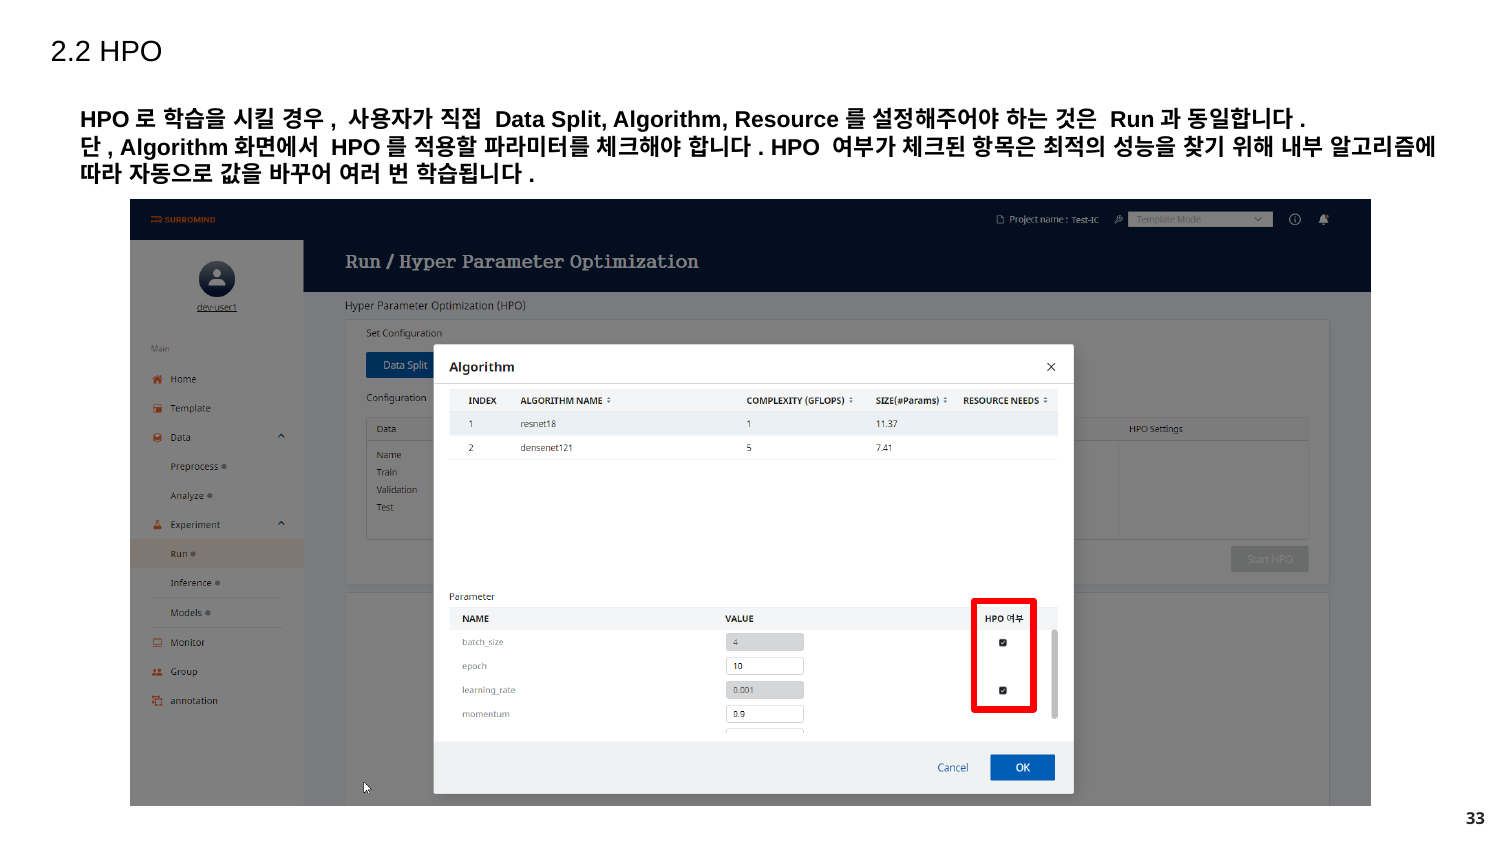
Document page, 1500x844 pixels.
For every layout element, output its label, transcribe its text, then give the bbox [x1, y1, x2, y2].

text_box 2.2 HPO [35, 7, 1340, 76]
picture [130, 199, 1371, 806]
text_box HPO로 학습을 시킬 경우, 사용자가 직접 Data Split, Algorithm, Resource를 설정해주어야 하는 것은 Run과 동일합니다. 단, Algorithm화면에서 HPO를 적용할 파라미터를 체크해야 합니다. HPO 여부가 체크된 항목은 최적의 성능을 찾기 위해 내부 알고리즘에 따라 자동으로 값을 바꾸어 여러 번 학습됩니다. [65, 97, 1469, 195]
slide_number 33 [1162, 796, 1500, 842]
